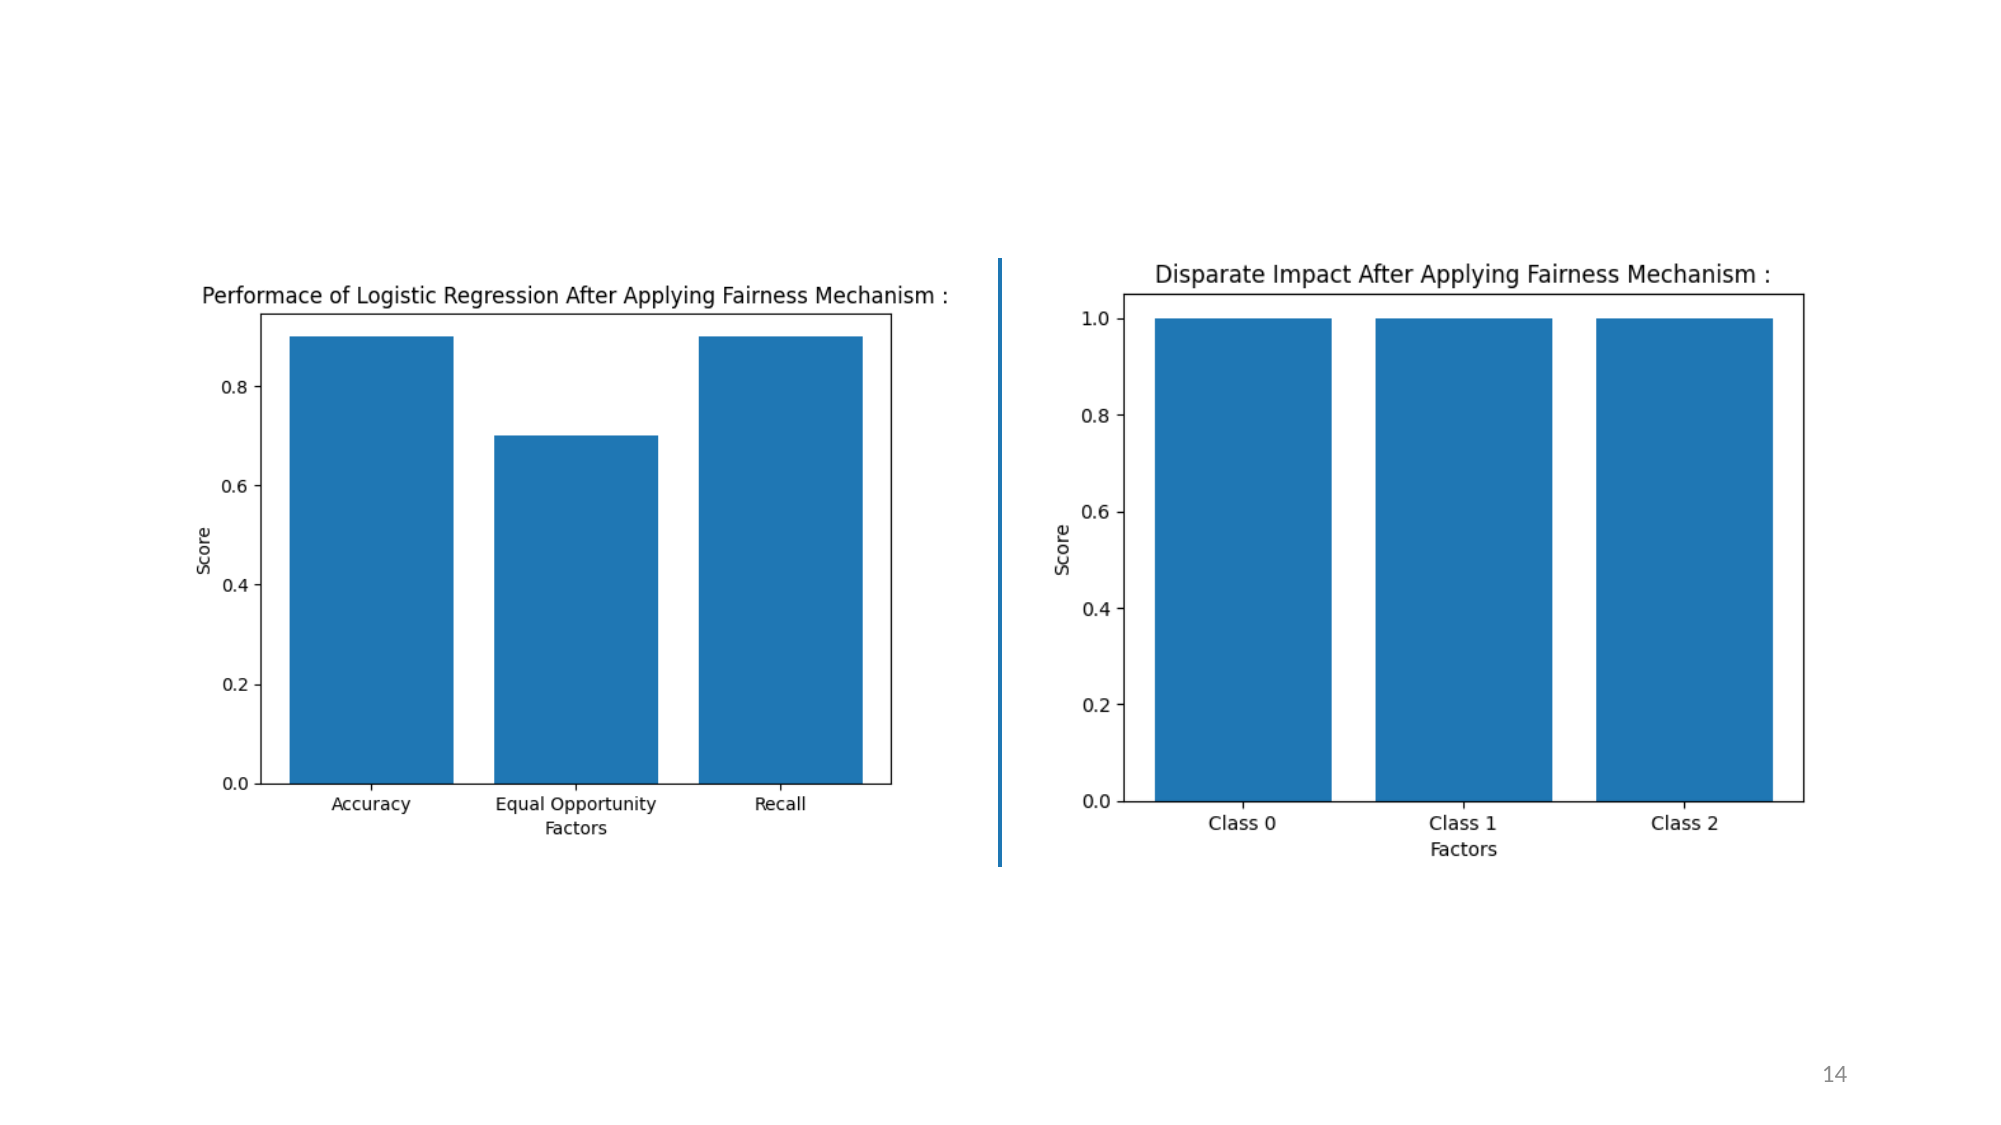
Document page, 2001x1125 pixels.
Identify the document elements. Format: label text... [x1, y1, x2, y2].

picture [1040, 250, 1817, 874]
picture [182, 273, 962, 851]
slide_number 14 [1412, 1042, 1863, 1103]
